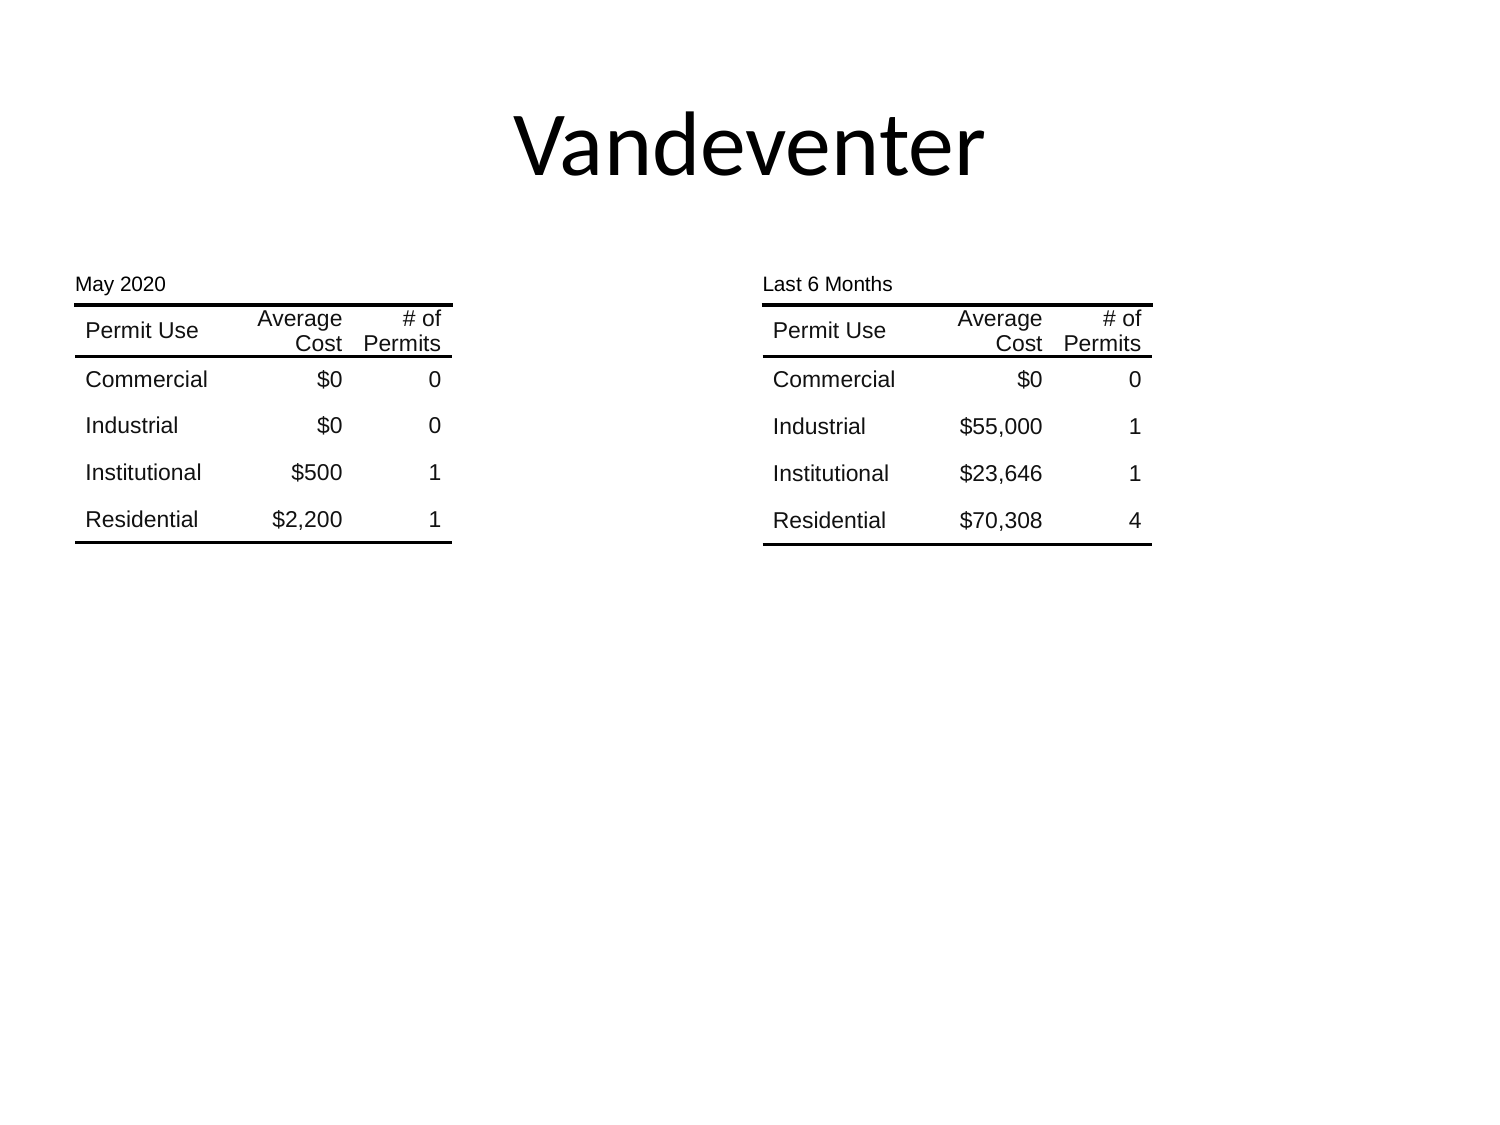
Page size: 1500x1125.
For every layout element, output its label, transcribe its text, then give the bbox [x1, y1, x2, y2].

table_cell $0 [928, 358, 1053, 403]
table_cell $0 [240, 358, 353, 403]
table_cell Institutional [75, 449, 240, 495]
table_cell Industrial [763, 403, 928, 450]
table_cell $55,000 [928, 403, 1053, 450]
table_cell 1 [353, 449, 452, 495]
table_cell Permit Use [75, 307, 240, 355]
table_cell Commercial [763, 358, 928, 403]
table_cell 1 [1053, 403, 1152, 450]
table_cell # of Permits [1053, 307, 1152, 355]
table_header Last 6 Months [763, 263, 1151, 303]
table_cell $0 [240, 403, 353, 449]
table_cell Average Cost [240, 307, 353, 355]
table_cell 1 [1053, 450, 1152, 497]
table_cell Commercial [75, 358, 240, 403]
table_cell # of Permits [353, 307, 452, 355]
table_cell $2,200 [240, 495, 353, 541]
table_cell $23,646 [928, 450, 1053, 497]
table_cell Industrial [75, 403, 240, 449]
table_cell Permit Use [763, 307, 928, 355]
table_cell $500 [240, 449, 353, 495]
table_cell 1 [353, 495, 452, 541]
table_cell 4 [1053, 497, 1152, 543]
table_header May 2020 [76, 263, 451, 303]
table_cell $70,308 [928, 497, 1053, 543]
table_cell Institutional [763, 450, 928, 497]
table_cell Residential [763, 497, 928, 543]
table_cell 0 [1053, 358, 1152, 403]
table_cell Average Cost [928, 307, 1053, 355]
table_cell Residential [75, 495, 240, 541]
table_cell 0 [353, 403, 452, 449]
title Vandeventer [75, 45, 1425, 233]
table_cell 0 [353, 358, 452, 403]
